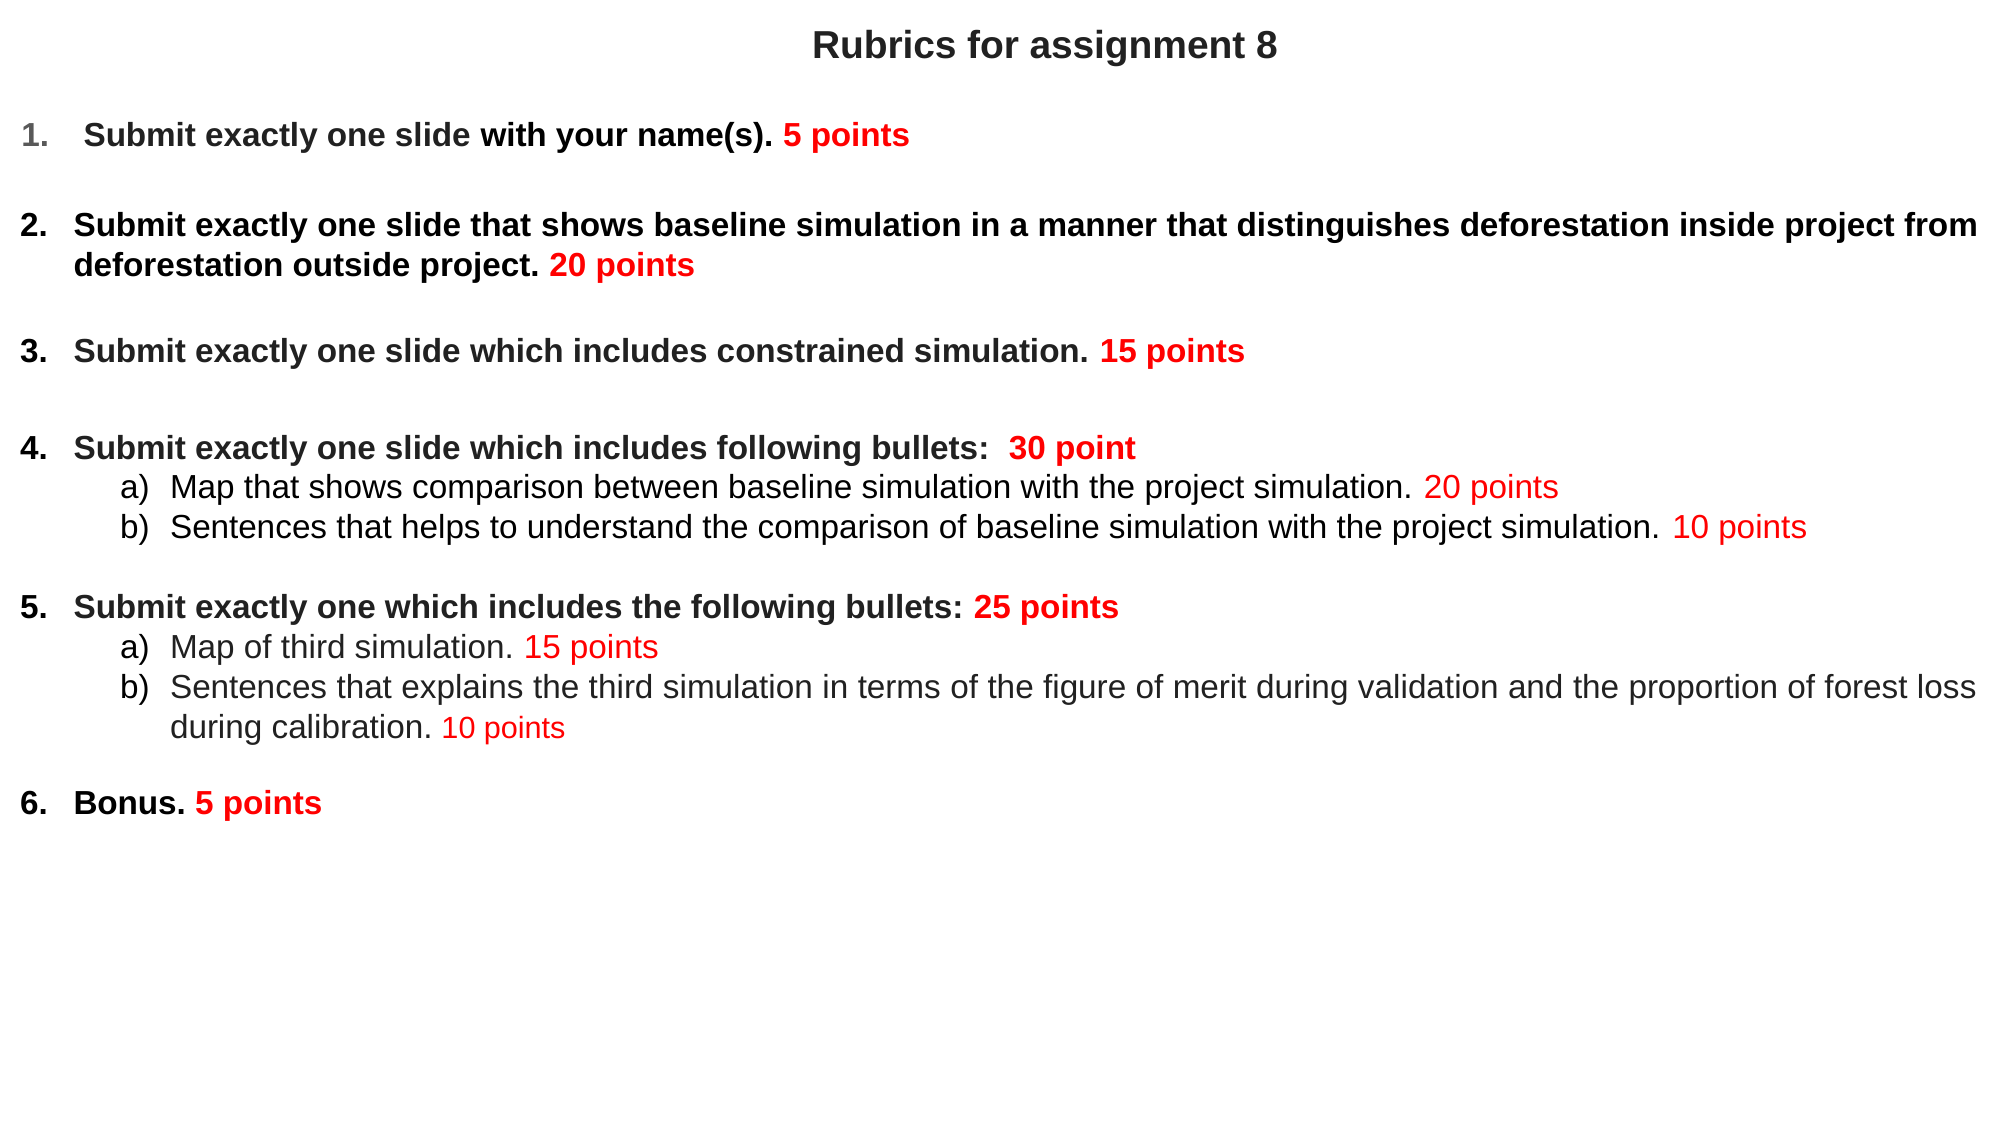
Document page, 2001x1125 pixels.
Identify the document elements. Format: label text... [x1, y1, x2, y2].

subtitle Rubrics for assignment 8 Submit exactly one slide with your name(s). 5 points Submit exactly one slide that shows baseline simulation in a manner that distinguishes deforestation inside project from deforestation outside project. 20 points Submit exactly one slide which includes constrained simulation. 15 points Submit exactly one slide which includes following bullets: 30 point Map that shows comparison between baseline simulation with the project simulation. 20 points Sentences that helps to understand the comparison of baseline simulation with the project simulation. 10 points Submit exactly one which includes the following bullets: 25 points Map of third simulation. 15 points Sentences that explains the third simulation in terms of the figure of merit during validation and the proportion of forest loss during calibration. 10 points Bonus. 5 points [0, 0, 2000, 1125]
